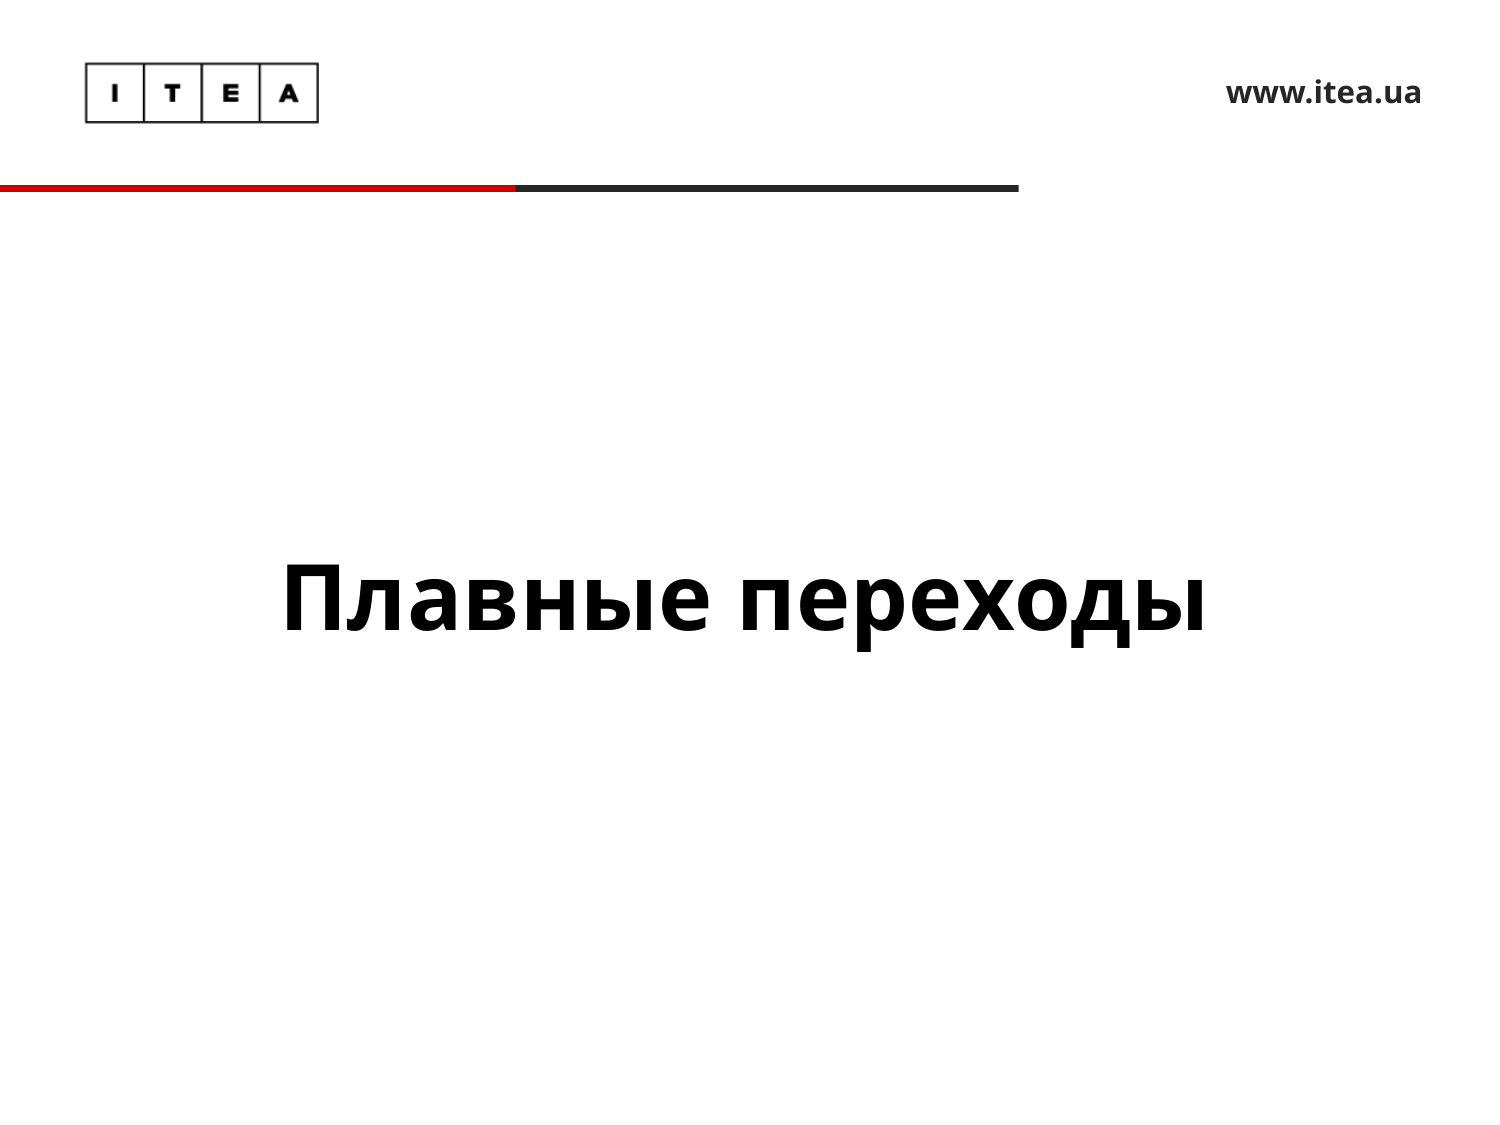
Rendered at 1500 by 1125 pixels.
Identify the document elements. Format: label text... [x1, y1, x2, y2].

text_box [516, 185, 1019, 192]
text_box [0, 185, 516, 192]
text_box www.itea.ua [1172, 66, 1477, 115]
picture [57, 49, 344, 133]
title Плавные переходы [65, 520, 1425, 874]
